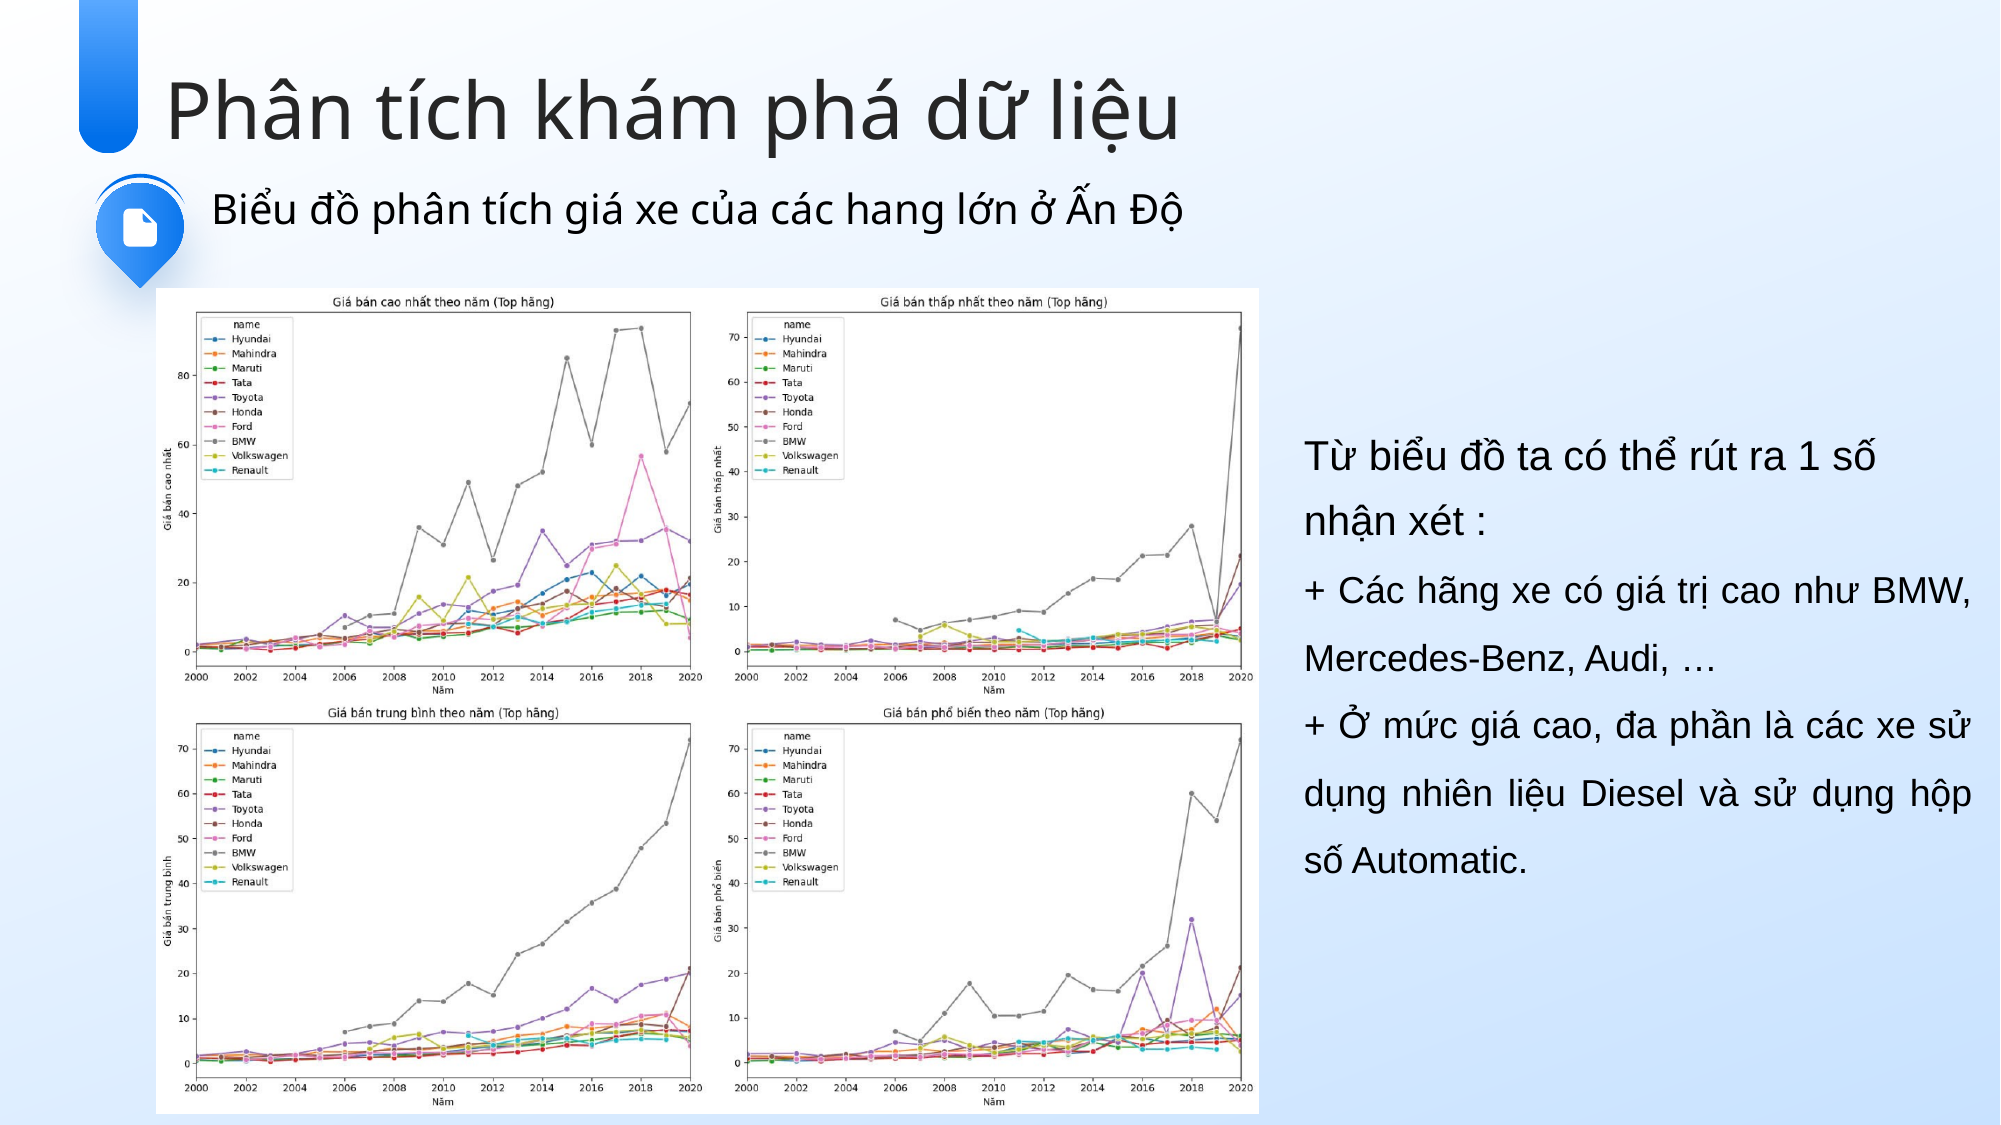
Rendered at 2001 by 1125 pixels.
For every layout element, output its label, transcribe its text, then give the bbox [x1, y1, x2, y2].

text_box [96, 183, 184, 289]
text_box [0, 0, 2000, 1125]
text_box Biểu đồ phân tích giá xe của các hang lớn ở Ấn Độ [211, 162, 1973, 233]
text_box Phân tích khám phá dữ liệu [164, 67, 1890, 139]
text_box [123, 208, 157, 247]
text_box [95, 173, 185, 204]
text_box Từ biểu đồ ta có thể rút ra 1 số nhận xét : + Các hãng xe có giá trị cao như BMW, Mercedes-Benz, Audi, … + Ở mức giá cao, đa phần là các xe sử dụng nhiên liệu Diesel và sử dụng hộp số Automatic. [1304, 324, 1973, 963]
picture [156, 288, 1259, 1114]
text_box [78, 0, 138, 154]
